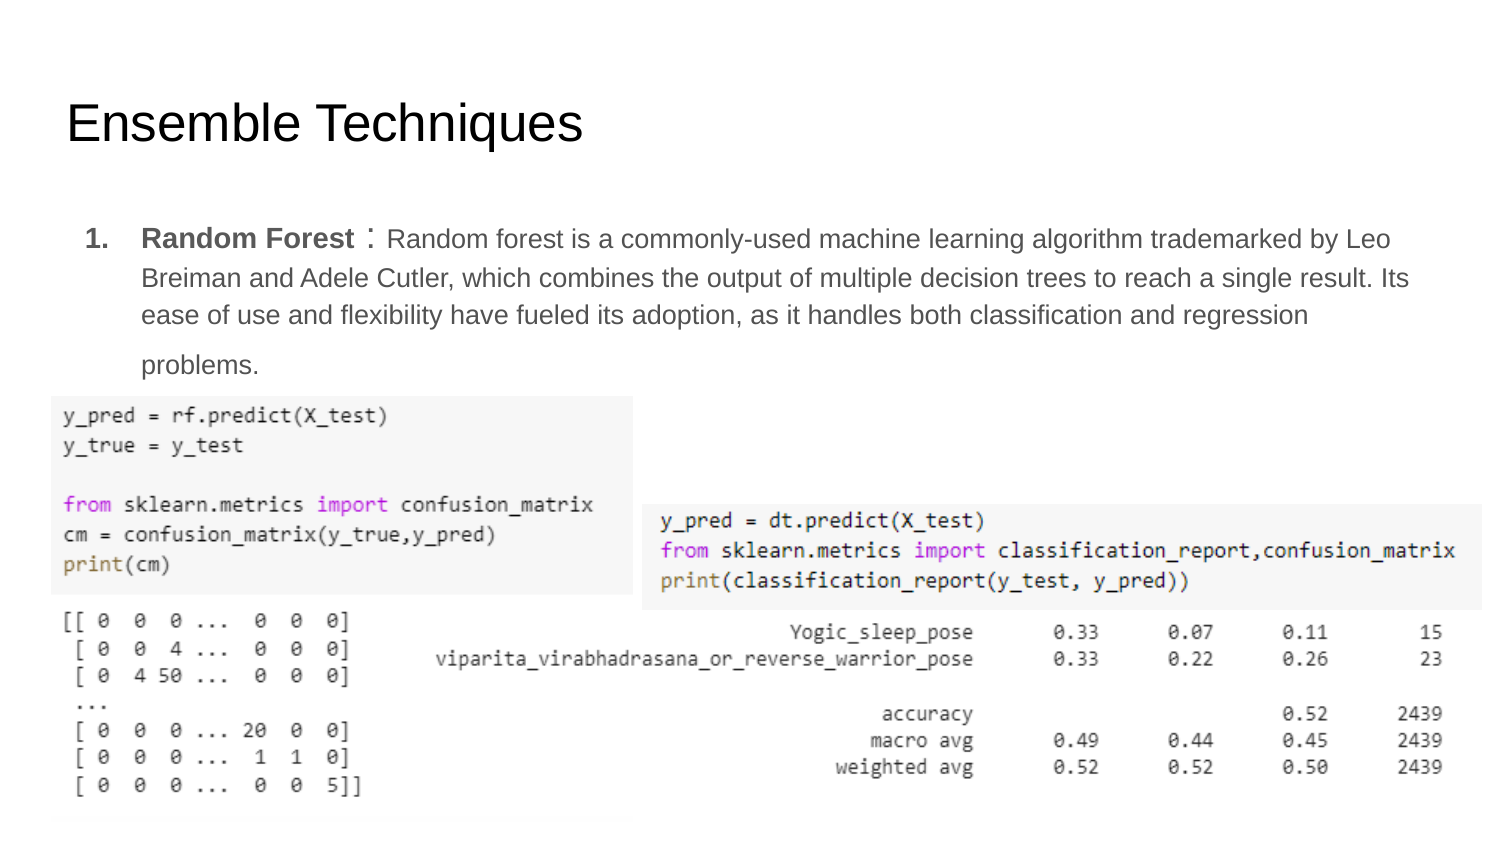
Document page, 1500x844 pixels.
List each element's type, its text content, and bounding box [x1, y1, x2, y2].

title Ensemble Techniques [51, 72, 1449, 167]
list Random Forest : Random forest is a commonly-used machine learning algorithm trademarked by Leo Breiman and Adele Cutler, which combines the output of multiple decision trees to reach a single result. Its ease of use and flexibility have fueled its adoption, as it handles both classification and regression problems. [51, 189, 1449, 505]
picture [642, 504, 1482, 610]
picture [50, 396, 1467, 822]
